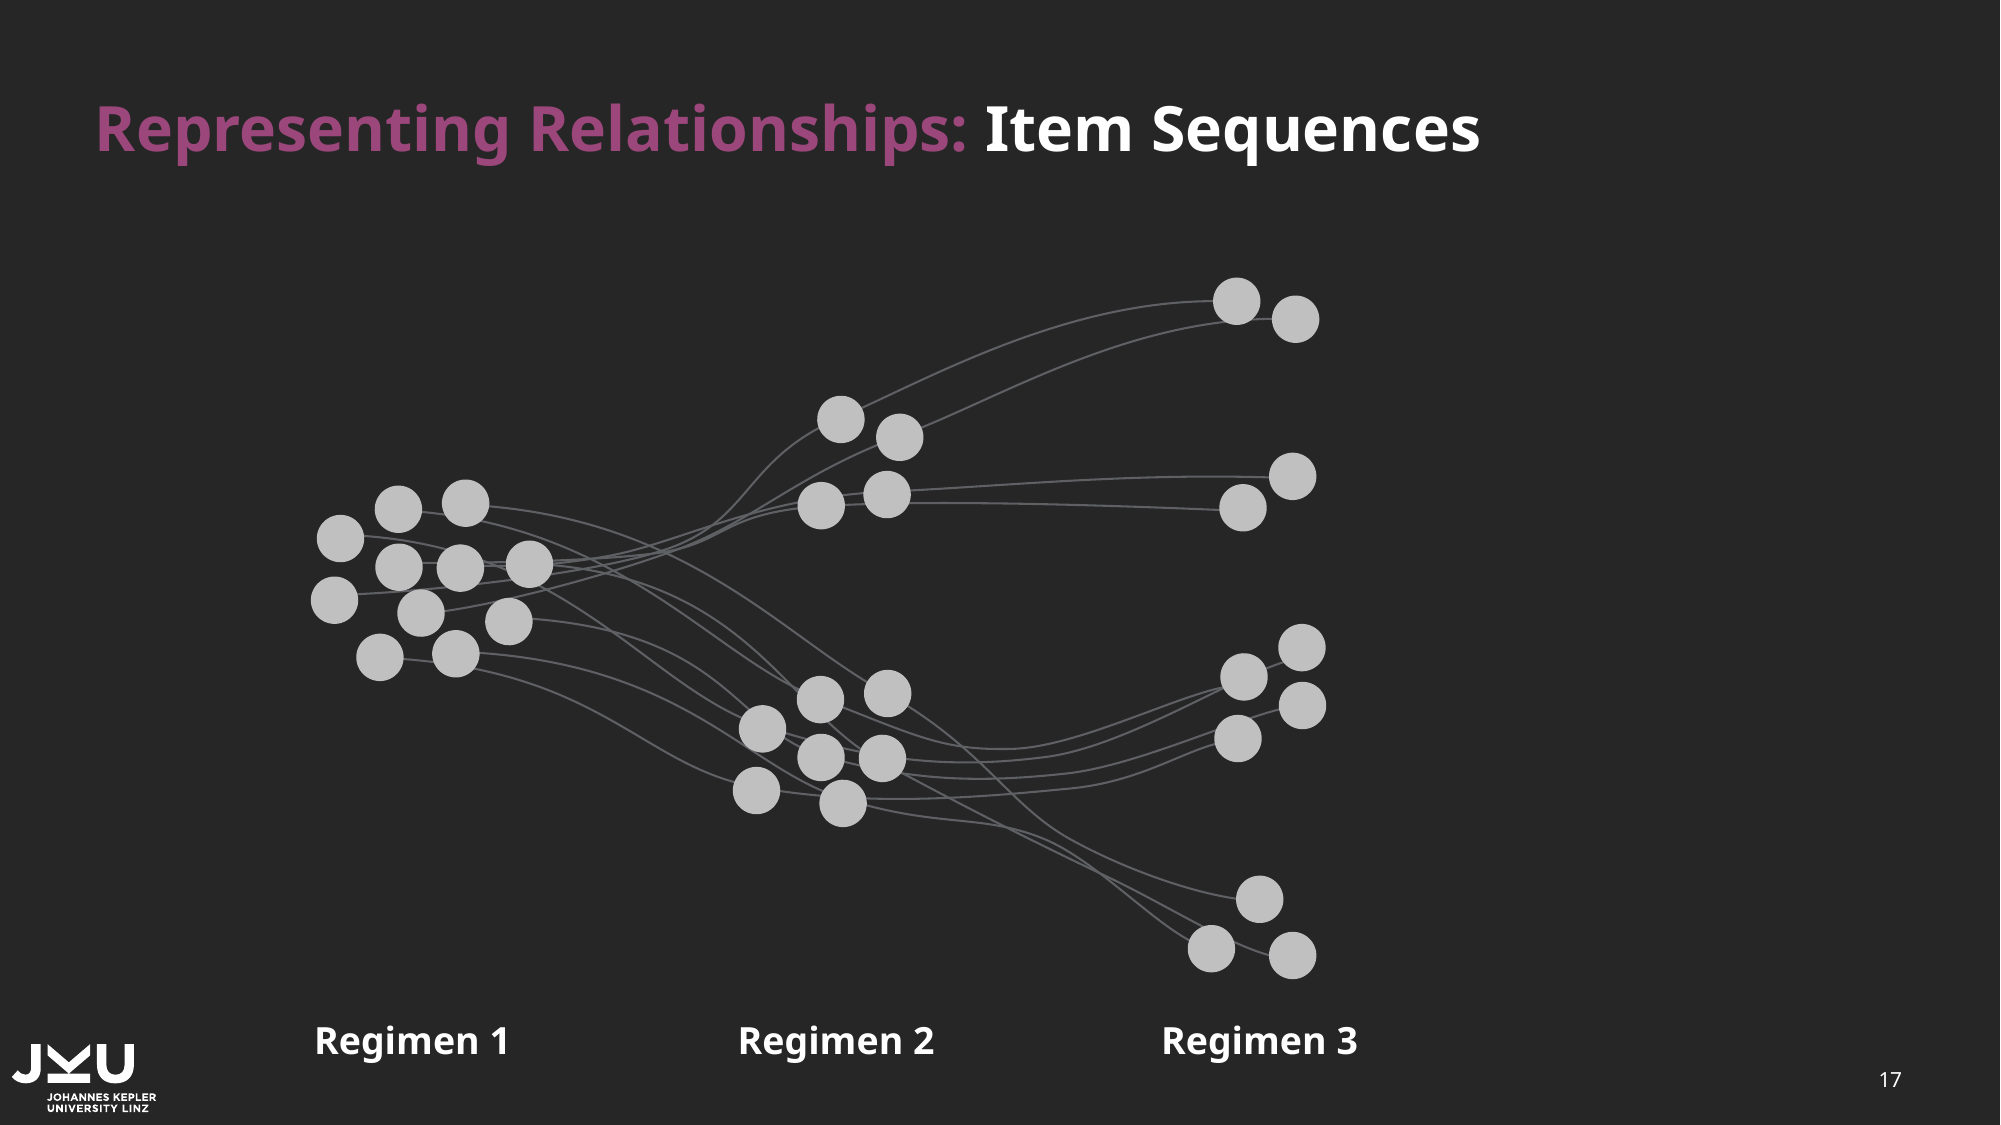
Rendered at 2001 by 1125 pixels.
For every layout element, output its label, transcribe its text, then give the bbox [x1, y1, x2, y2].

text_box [333, 301, 1187, 960]
text_box Regimen 2 [633, 1017, 1039, 1070]
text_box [1187, 277, 1327, 980]
title Representing Relationships: Item Sequences [79, 94, 1905, 257]
text_box Regimen 1 [210, 1017, 616, 1070]
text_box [732, 395, 924, 828]
text_box Regimen 3 [1056, 1017, 1463, 1070]
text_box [310, 479, 554, 682]
slide_number 17 [1804, 1042, 1917, 1103]
